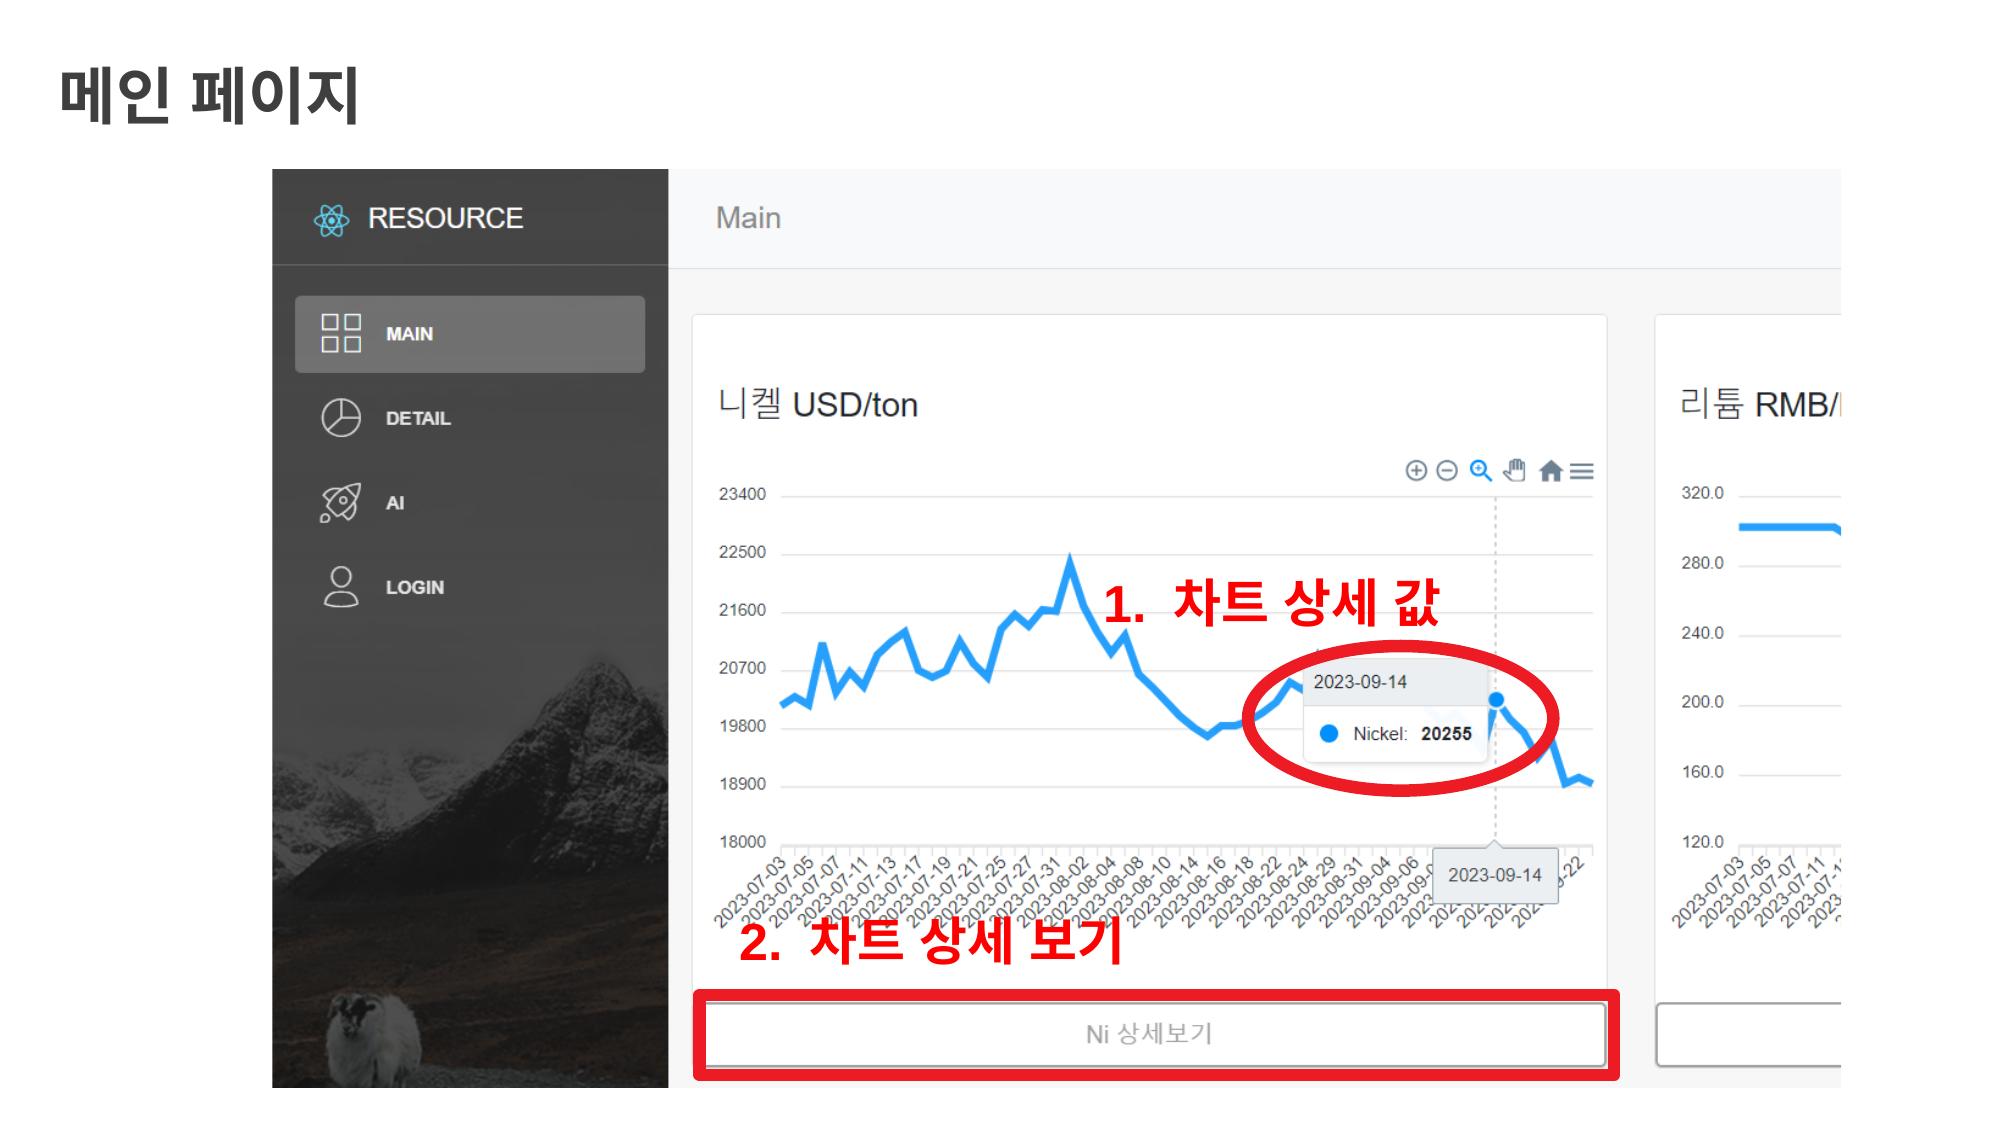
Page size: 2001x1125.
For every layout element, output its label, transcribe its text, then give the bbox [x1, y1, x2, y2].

picture [272, 168, 1842, 1089]
text_box 메인 페이지 [43, 0, 414, 184]
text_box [1088, 554, 1554, 791]
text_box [699, 893, 1615, 1076]
